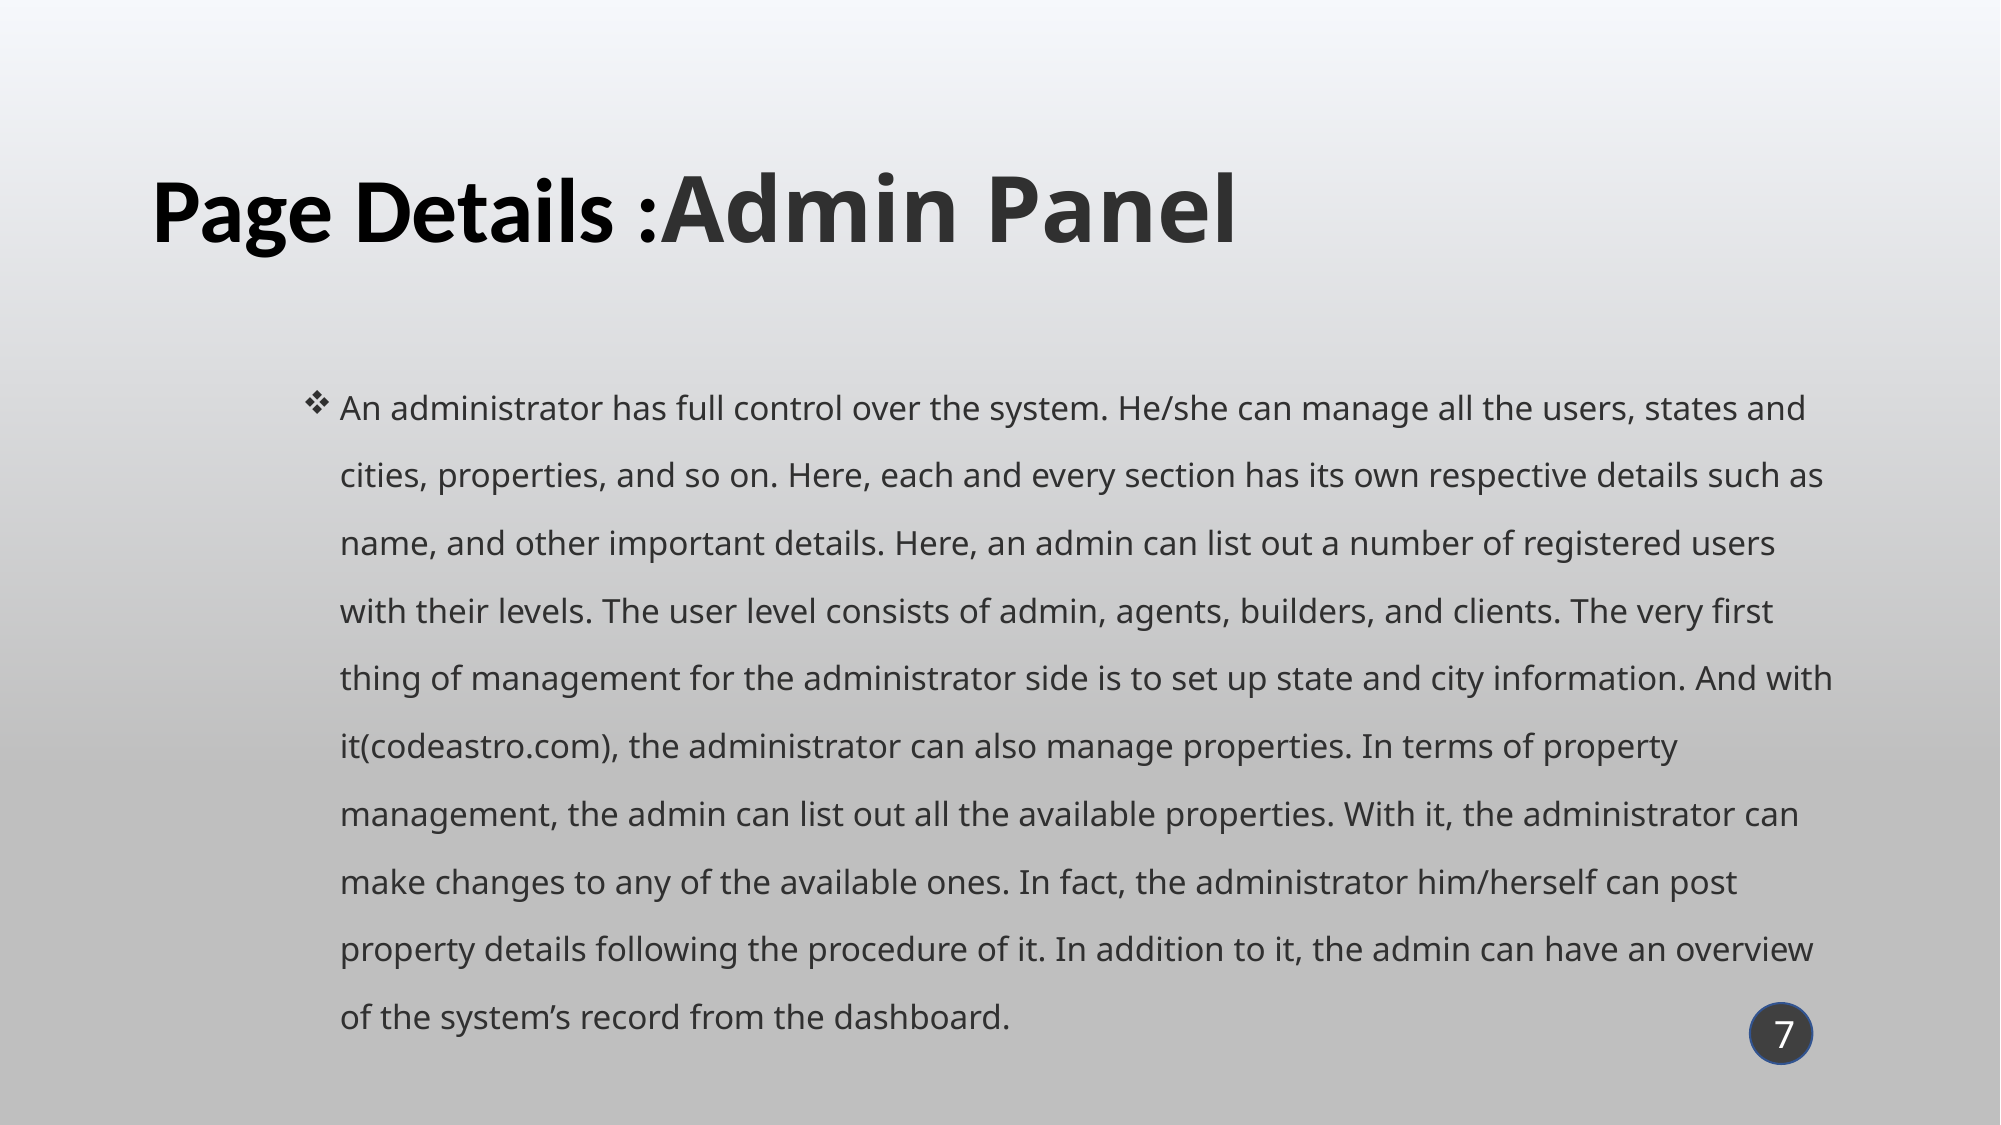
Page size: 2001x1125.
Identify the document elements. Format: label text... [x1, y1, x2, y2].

title Page Details :Admin Panel [137, 103, 1987, 322]
list An administrator has full control over the system. He/she can manage all the users, states and cities, properties, and so on. Here, each and every section has its own respective details such as name, and other important details. Here, an admin can list out a number of registered users with their levels. The user level consists of admin, agents, builders, and clients. The very first thing of management for the administrator side is to set up state and city information. And with it(codeastro.com), the administrator can also manage properties. In terms of property management, the admin can list out all the available properties. With it, the administrator can make changes to any of the available ones. In fact, the administrator him/herself can post property details following the procedure of it. In addition to it, the admin can have an overview of the system’s record from the dashboard. [137, 351, 1863, 1066]
